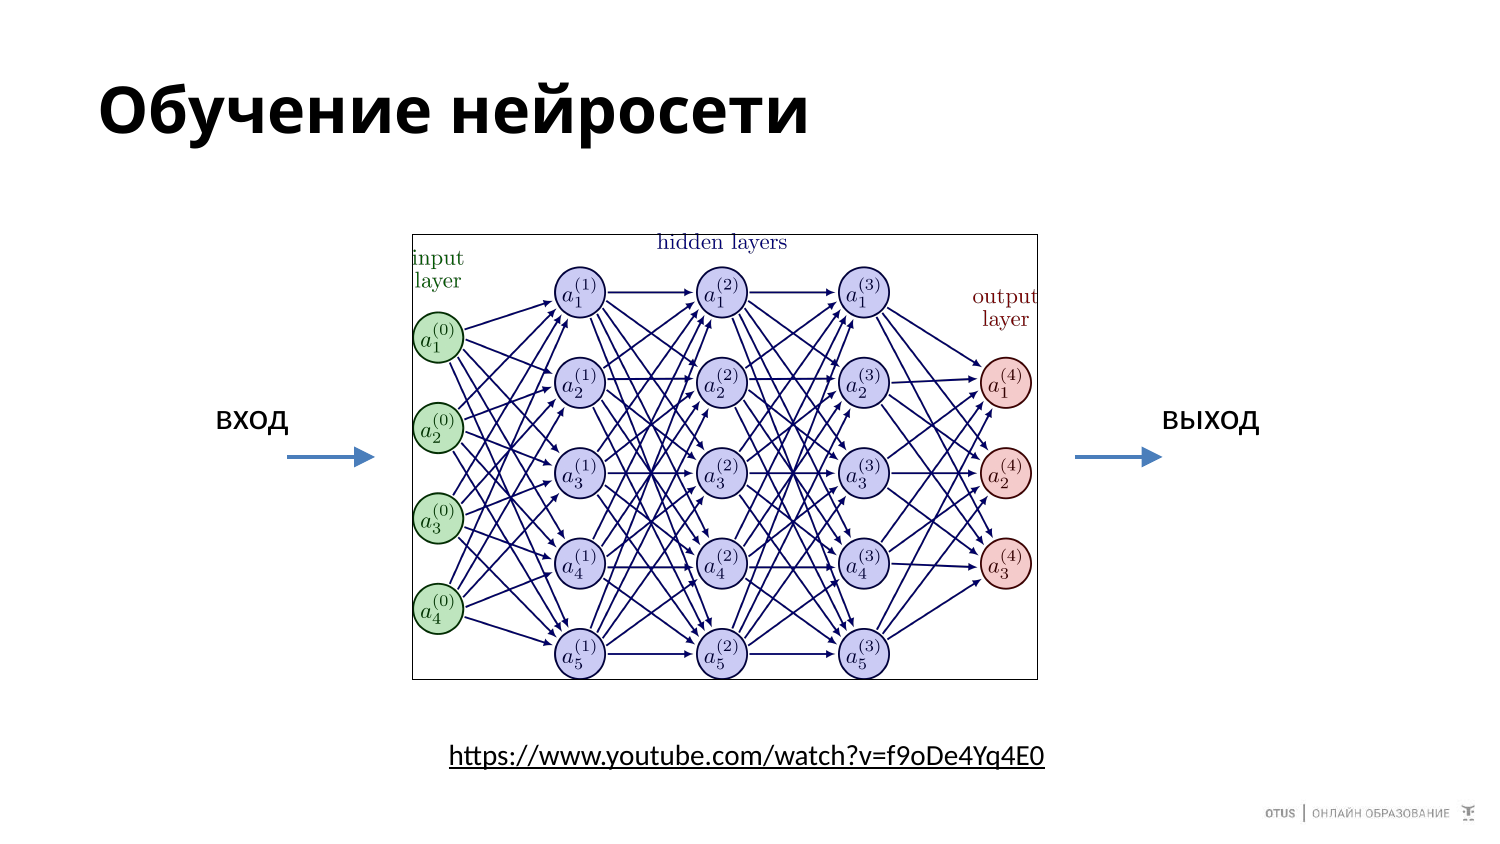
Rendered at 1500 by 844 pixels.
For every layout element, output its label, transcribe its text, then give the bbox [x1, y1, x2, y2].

text_box выход [1146, 384, 1275, 445]
picture [412, 233, 1038, 681]
picture [1262, 799, 1475, 825]
text_box вход [200, 384, 304, 445]
text_box https://www.youtube.com/watch?v=f9oDe4Yq4E0 [306, 728, 1194, 779]
title Обучение нейросети [82, 54, 1480, 234]
